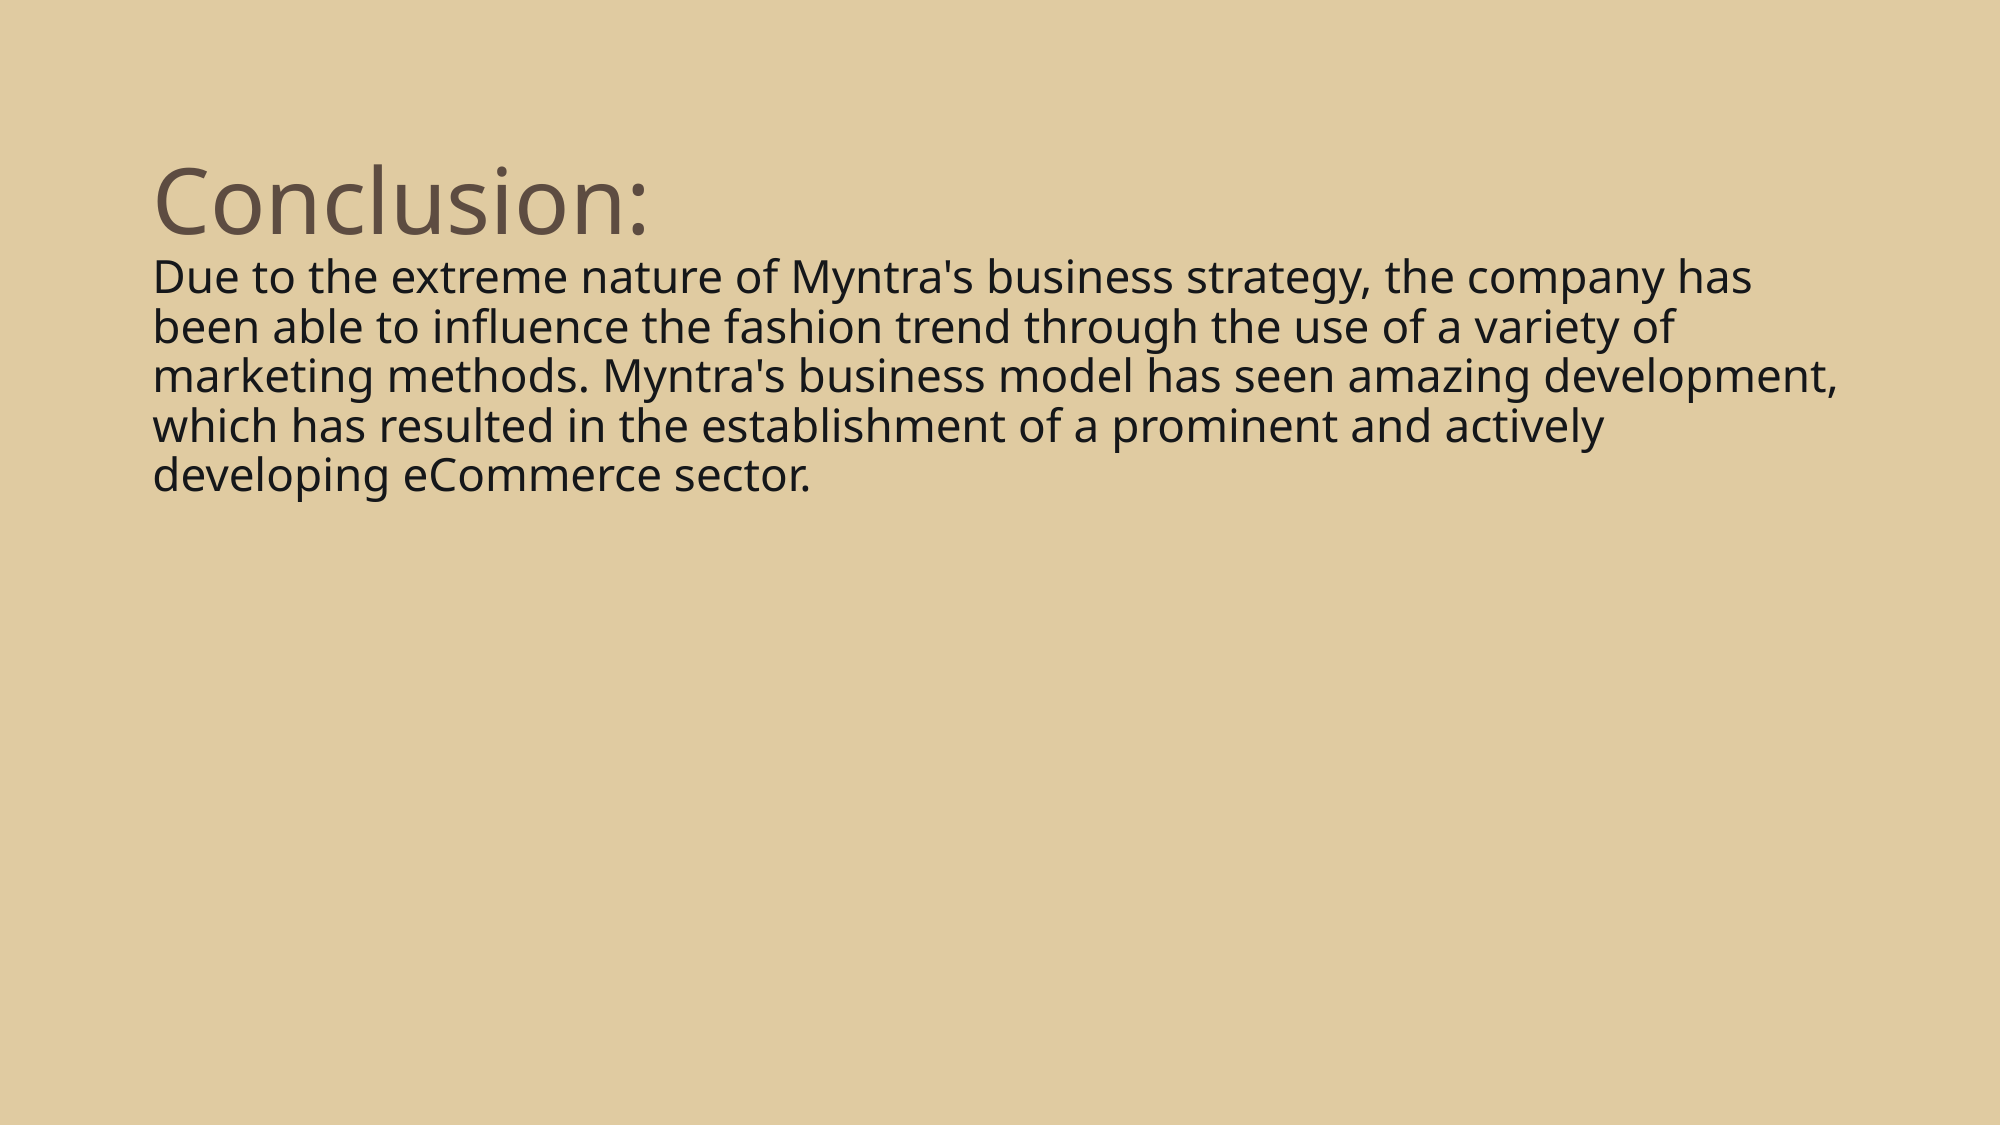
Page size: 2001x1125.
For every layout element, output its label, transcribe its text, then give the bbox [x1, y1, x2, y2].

title Conclusion: Due to the extreme nature of Myntra's business strategy, the company has been able to influence the fashion trend through the use of a variety of marketing methods. Myntra's business model has seen amazing development, which has resulted in the establishment of a prominent and actively developing eCommerce sector. [137, 114, 1863, 543]
